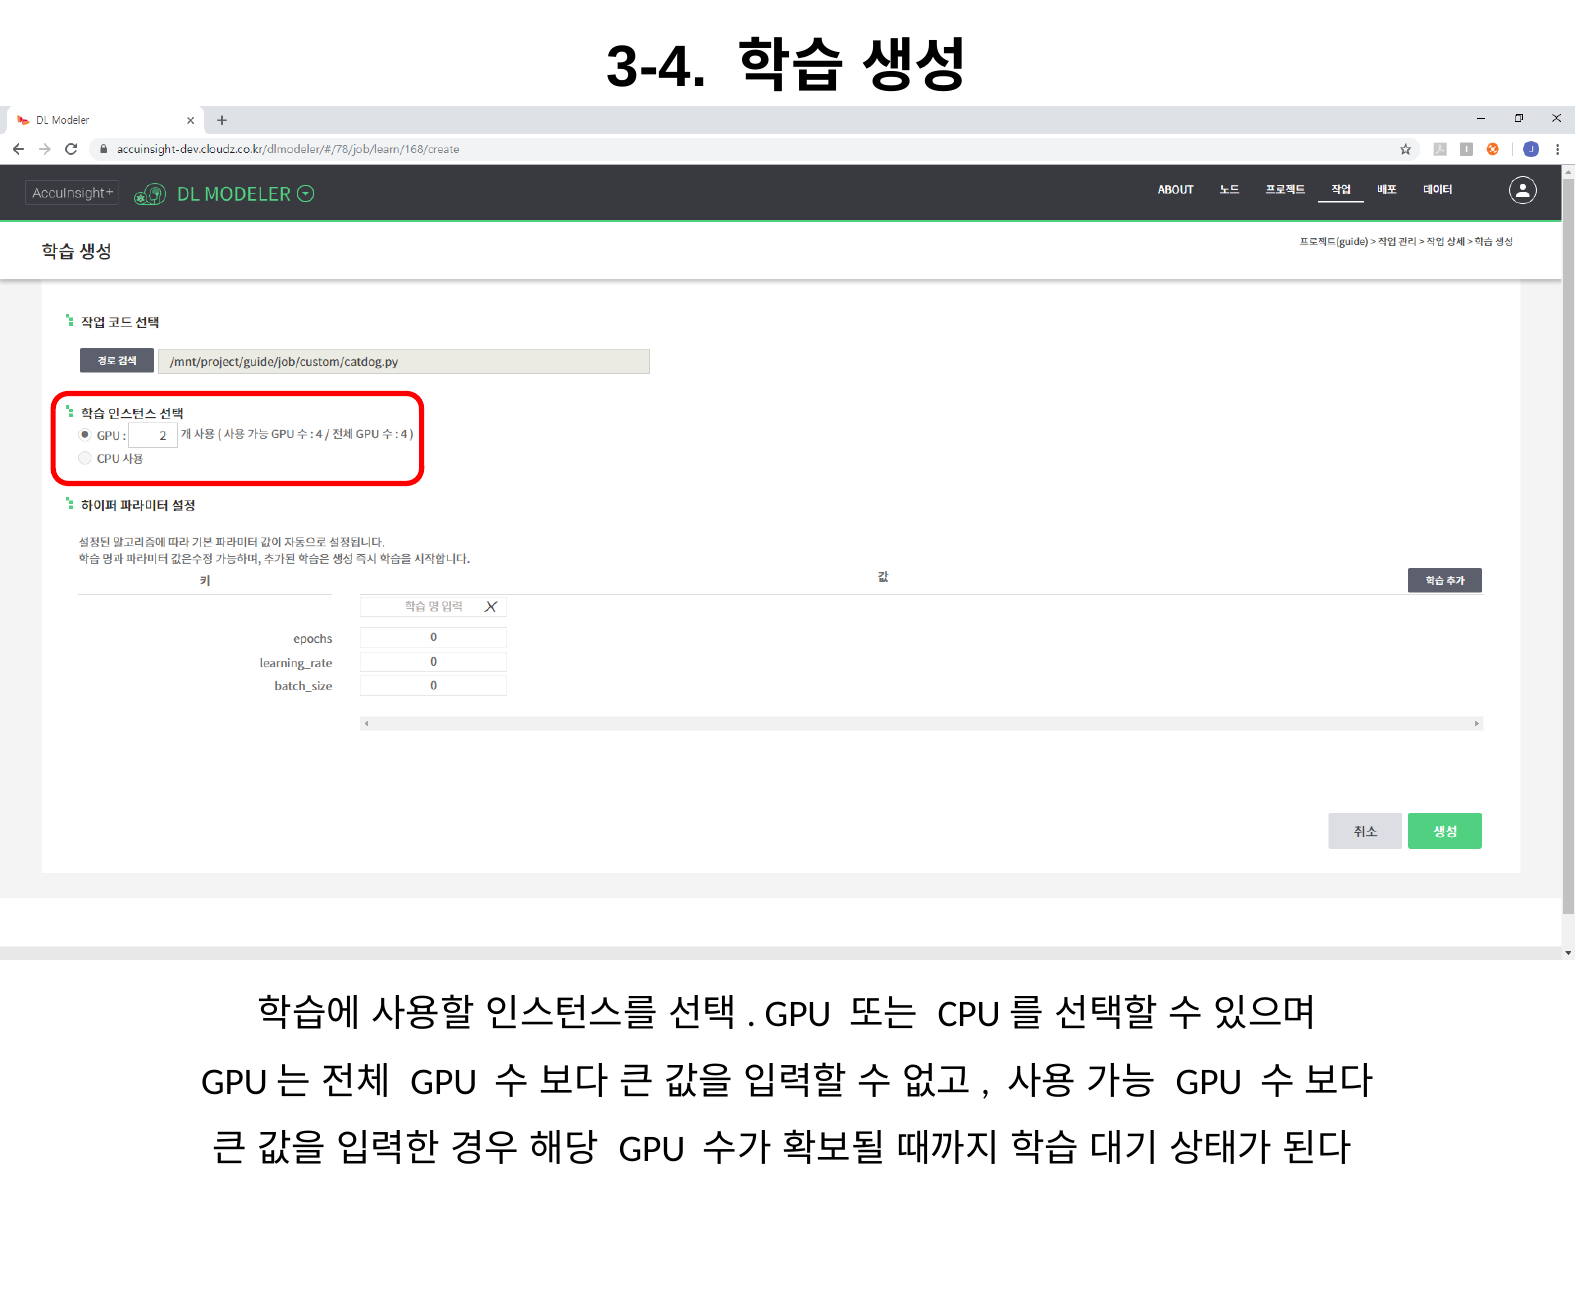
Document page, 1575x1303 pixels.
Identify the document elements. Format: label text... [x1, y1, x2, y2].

text_box 학습에 사용할 인스턴스를 선택. GPU 또는 CPU를 선택할 수 있으며 GPU는 전체 GPU 수 보다 큰 값을 입력할 수 없고, 사용 가능 GPU 수 보다 큰 값을 입력한 경우 해당 GPU 수가 확보될 때까지 학습 대기 상태가 된다 [0, 960, 1575, 1177]
text_box 3-4. 학습 생성 [0, 20, 1575, 106]
picture [0, 106, 1575, 960]
